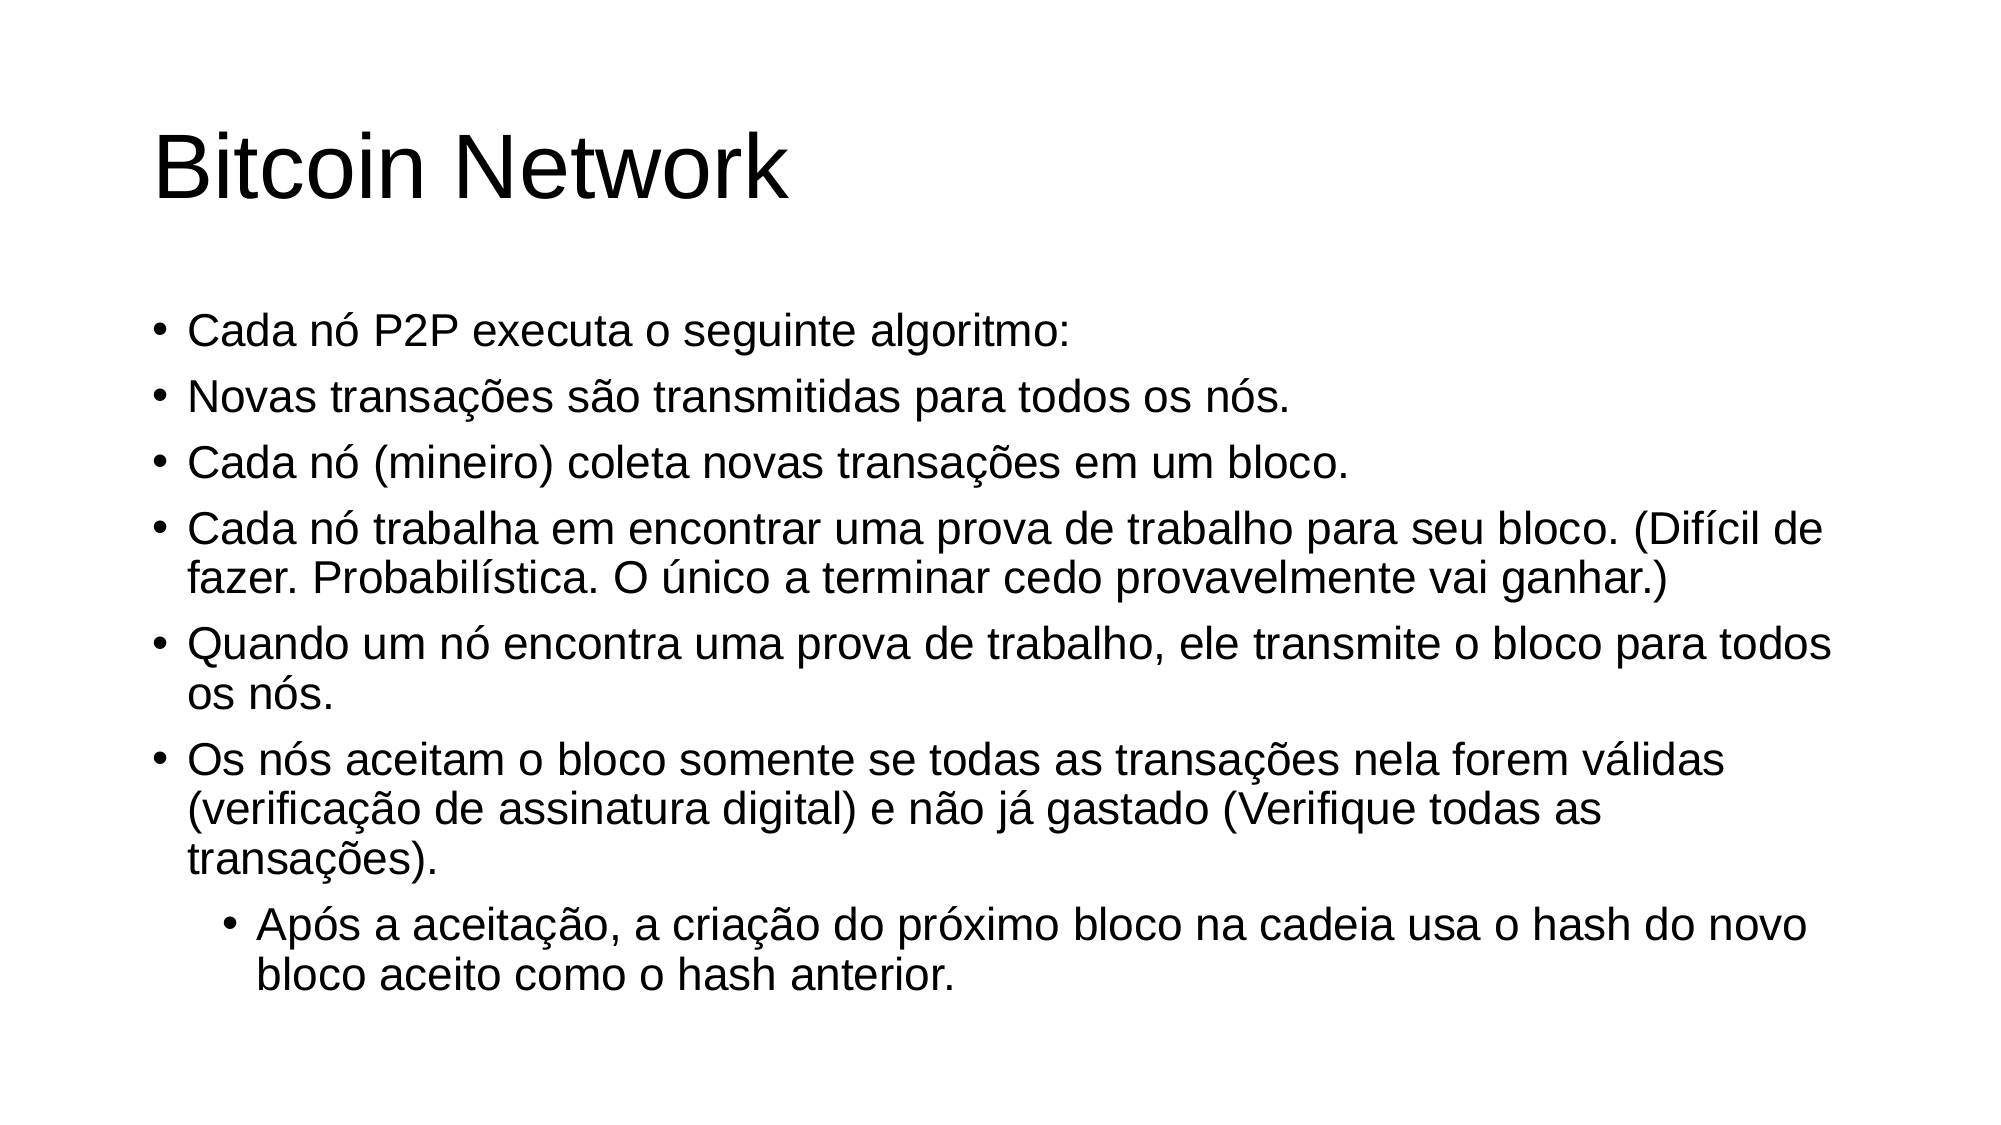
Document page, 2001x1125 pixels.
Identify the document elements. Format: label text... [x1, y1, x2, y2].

text_box Cada nó P2P executa o seguinte algoritmo: Novas transações são transmitidas para todos os nós. Cada nó (mineiro) coleta novas transações em um bloco. Cada nó trabalha em encontrar uma prova de trabalho para seu bloco. (Difícil de fazer. Probabilística. O único a terminar cedo provavelmente vai ganhar.) Quando um nó encontra uma prova de trabalho, ele transmite o bloco para todos os nós. Os nós aceitam o bloco somente se todas as transações nela forem válidas (verificação de assinatura digital) e não já gastado (Verifique todas as transações). Após a aceitação, a criação do próximo bloco na cadeia usa o hash do novo bloco aceito como o hash anterior. [137, 299, 1863, 1014]
text_box Bitcoin Network [137, 59, 1863, 278]
